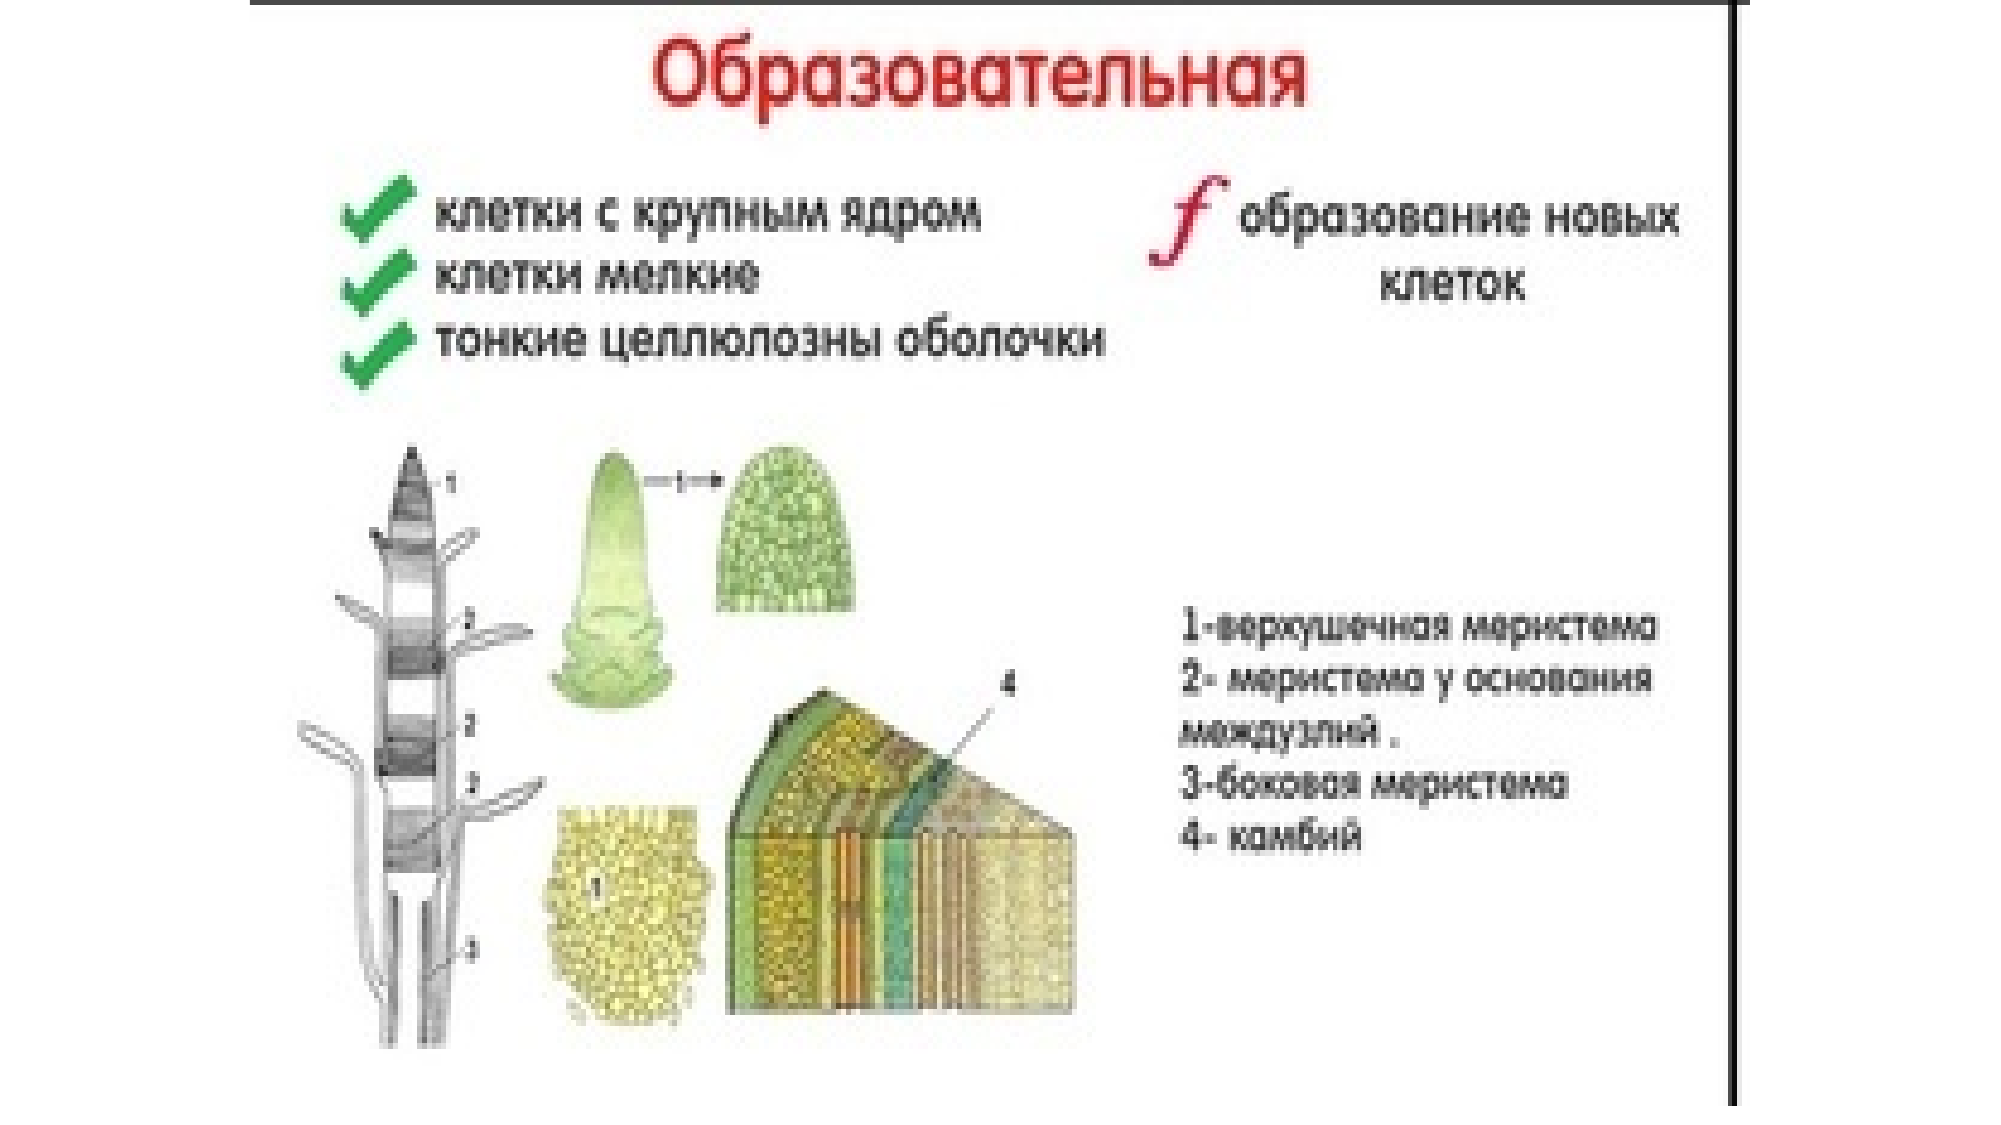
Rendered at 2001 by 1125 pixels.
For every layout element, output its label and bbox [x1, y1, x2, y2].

list [249, 0, 1750, 1106]
